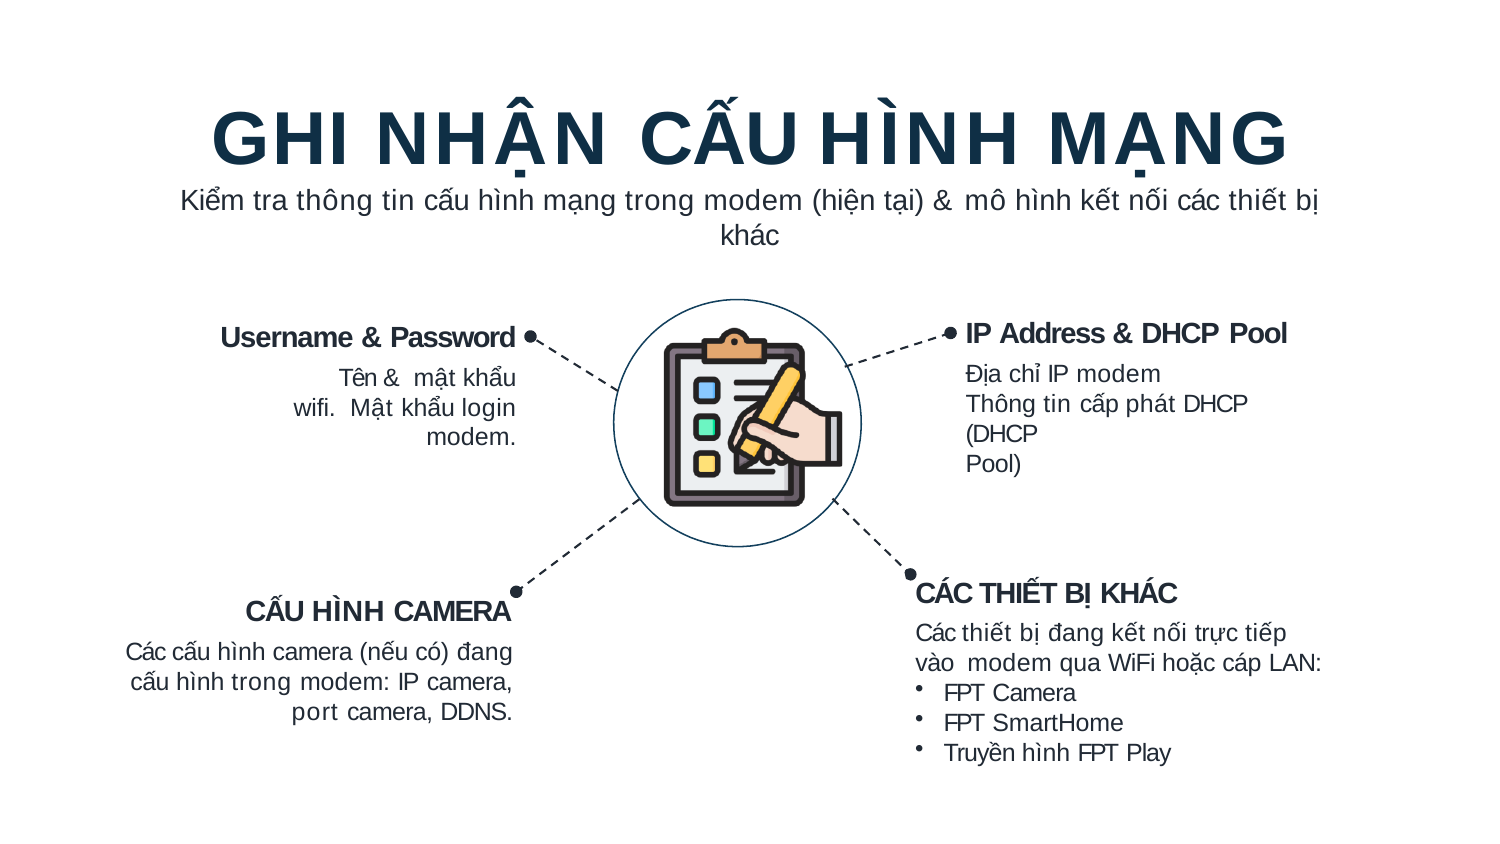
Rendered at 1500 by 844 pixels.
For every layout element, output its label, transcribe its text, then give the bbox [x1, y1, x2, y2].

title GHI NHẬN CẤU HÌNH MẠNG Kiểm tra thông tin cấu hình mạng trong modem (hiện tại) & mô hình kết nối các thiết bị khác [146, 62, 1354, 252]
text_box Username & Password Tên & mật khẩu wifi. Mật khẩu login modem. [218, 306, 504, 451]
text_box CÁC THIẾT BỊ KHÁC Các thiết bị đang kết nối trực tiếp vào modem qua WiFi hoặc cáp LAN: FPT Camera FPT SmartHome Truyền hình FPT Play [913, 562, 1332, 767]
text_box IP Address & DHCP Pool Địa chỉ IP modem Thông tin cấp phát DHCP (DHCP Pool) [963, 303, 1327, 478]
text_box CẤU HÌNH CAMERA Các cấu hình camera (nếu có) đang cấu hình trong modem: IP camera, port camera, DDNS. [124, 581, 514, 726]
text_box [509, 298, 958, 599]
